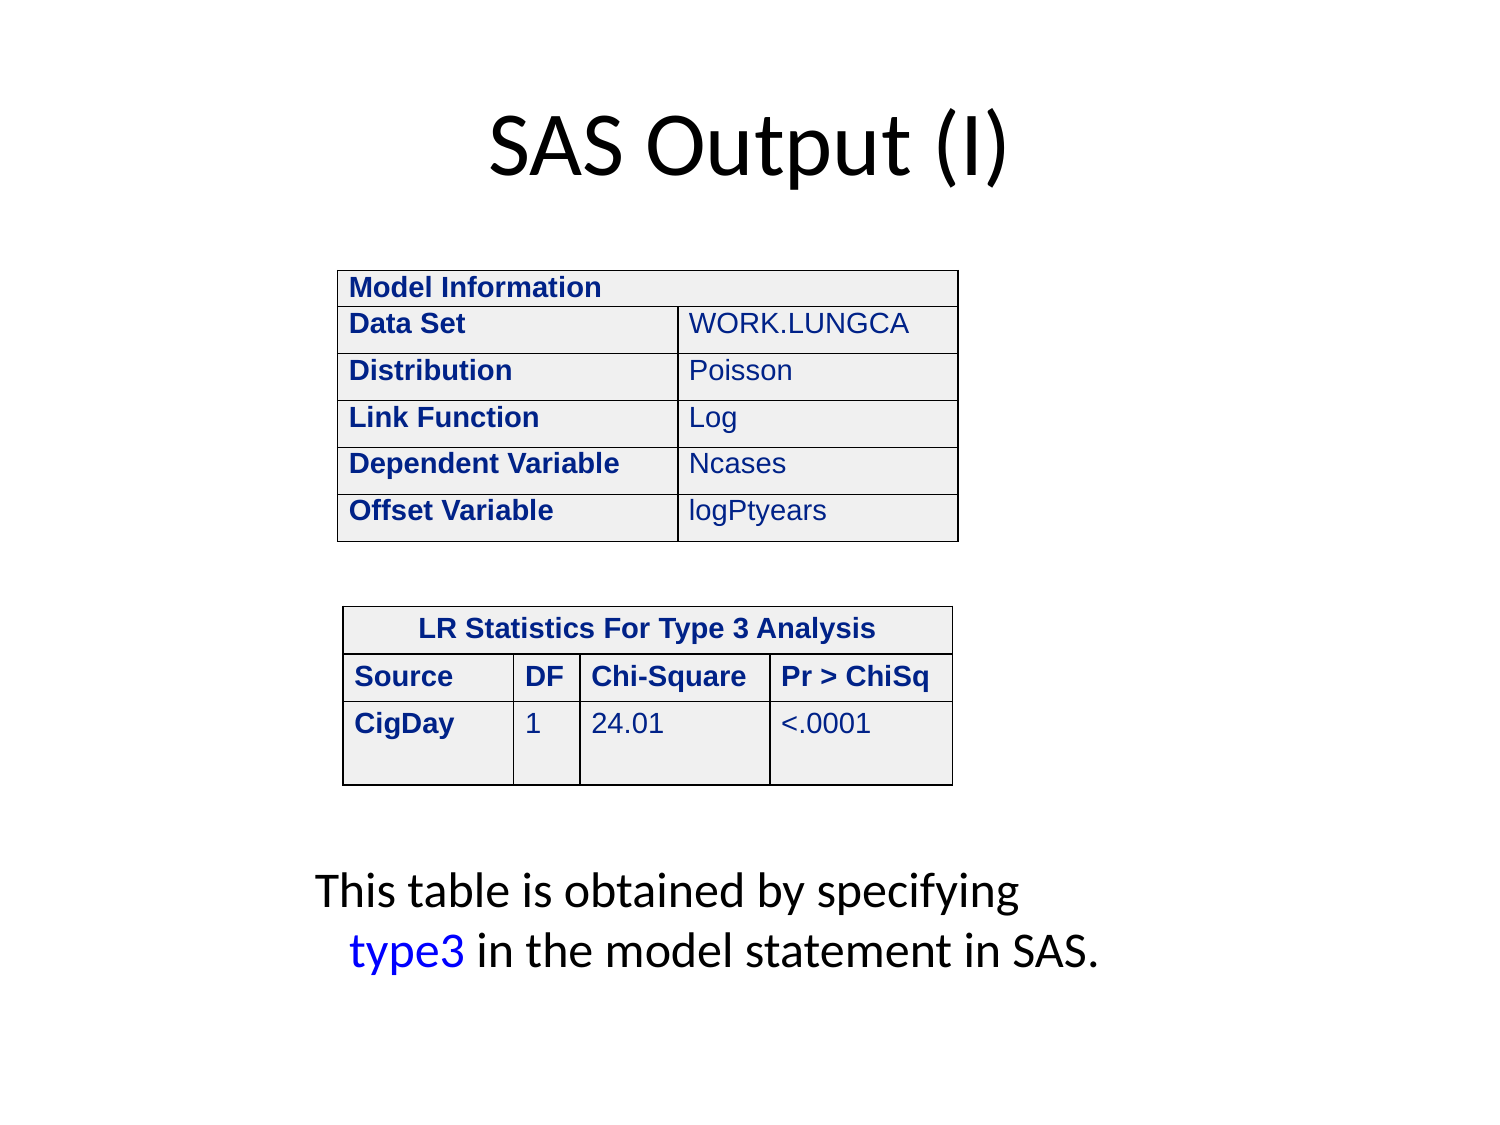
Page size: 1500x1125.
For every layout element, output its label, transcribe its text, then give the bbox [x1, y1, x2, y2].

table_cell Data Set [338, 307, 677, 353]
table_cell Offset Variable [338, 495, 677, 541]
table_cell WORK.LUNGCA [679, 307, 957, 353]
table_cell Log [679, 401, 957, 447]
table_cell Pr > ChiSq [771, 655, 952, 701]
table_cell 1 [514, 702, 579, 784]
table_cell logPtyears [679, 495, 957, 541]
table_cell Poisson [679, 354, 957, 400]
table_cell <.0001 [771, 702, 952, 784]
table_header Model Information [338, 271, 957, 306]
table_cell CigDay [344, 702, 513, 784]
table_header LR Statistics For Type 3 Analysis [344, 607, 952, 653]
table_cell Dependent Variable [338, 448, 677, 494]
text_box This table is obtained by specifying type3 in the model statement in SAS. [299, 849, 1125, 985]
table_cell 24.01 [581, 702, 769, 784]
table_cell Source [344, 655, 513, 701]
table_cell Link Function [338, 401, 677, 447]
title SAS Output (I) [75, 45, 1425, 233]
table_cell Chi-Square [581, 655, 769, 701]
table_cell DF [514, 655, 579, 701]
table_cell Ncases [679, 448, 957, 494]
table_cell Distribution [338, 354, 677, 400]
